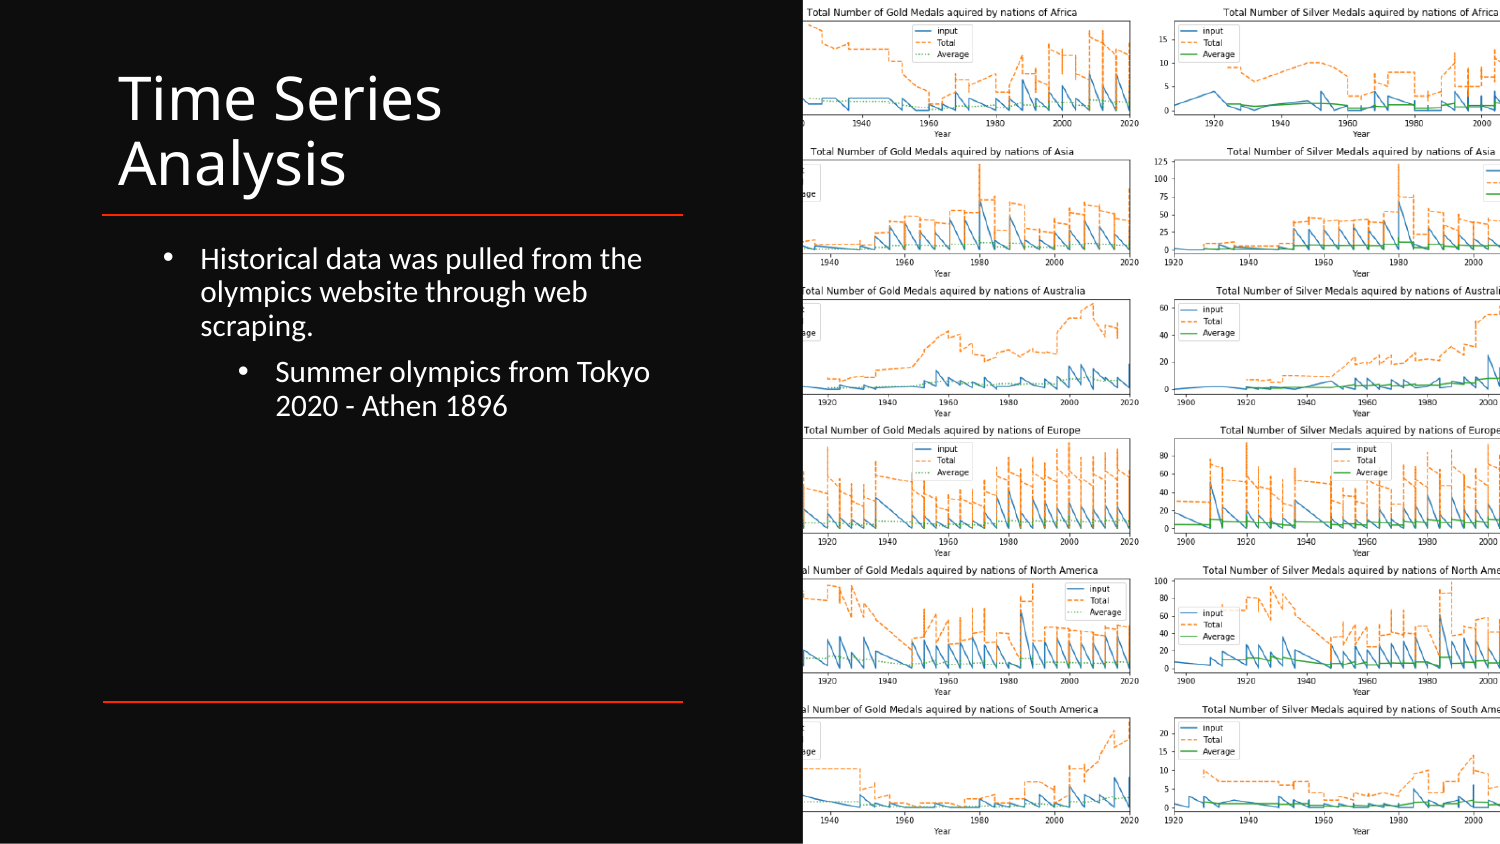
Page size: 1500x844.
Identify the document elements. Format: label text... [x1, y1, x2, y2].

title Time Series Analysis [103, 55, 683, 206]
list Historical data was pulled from the olympics website through web scraping. Summer olympics from Tokyo 2020 - Athen 1896 [110, 234, 675, 684]
picture [802, 0, 1500, 844]
text_box [0, 0, 802, 844]
